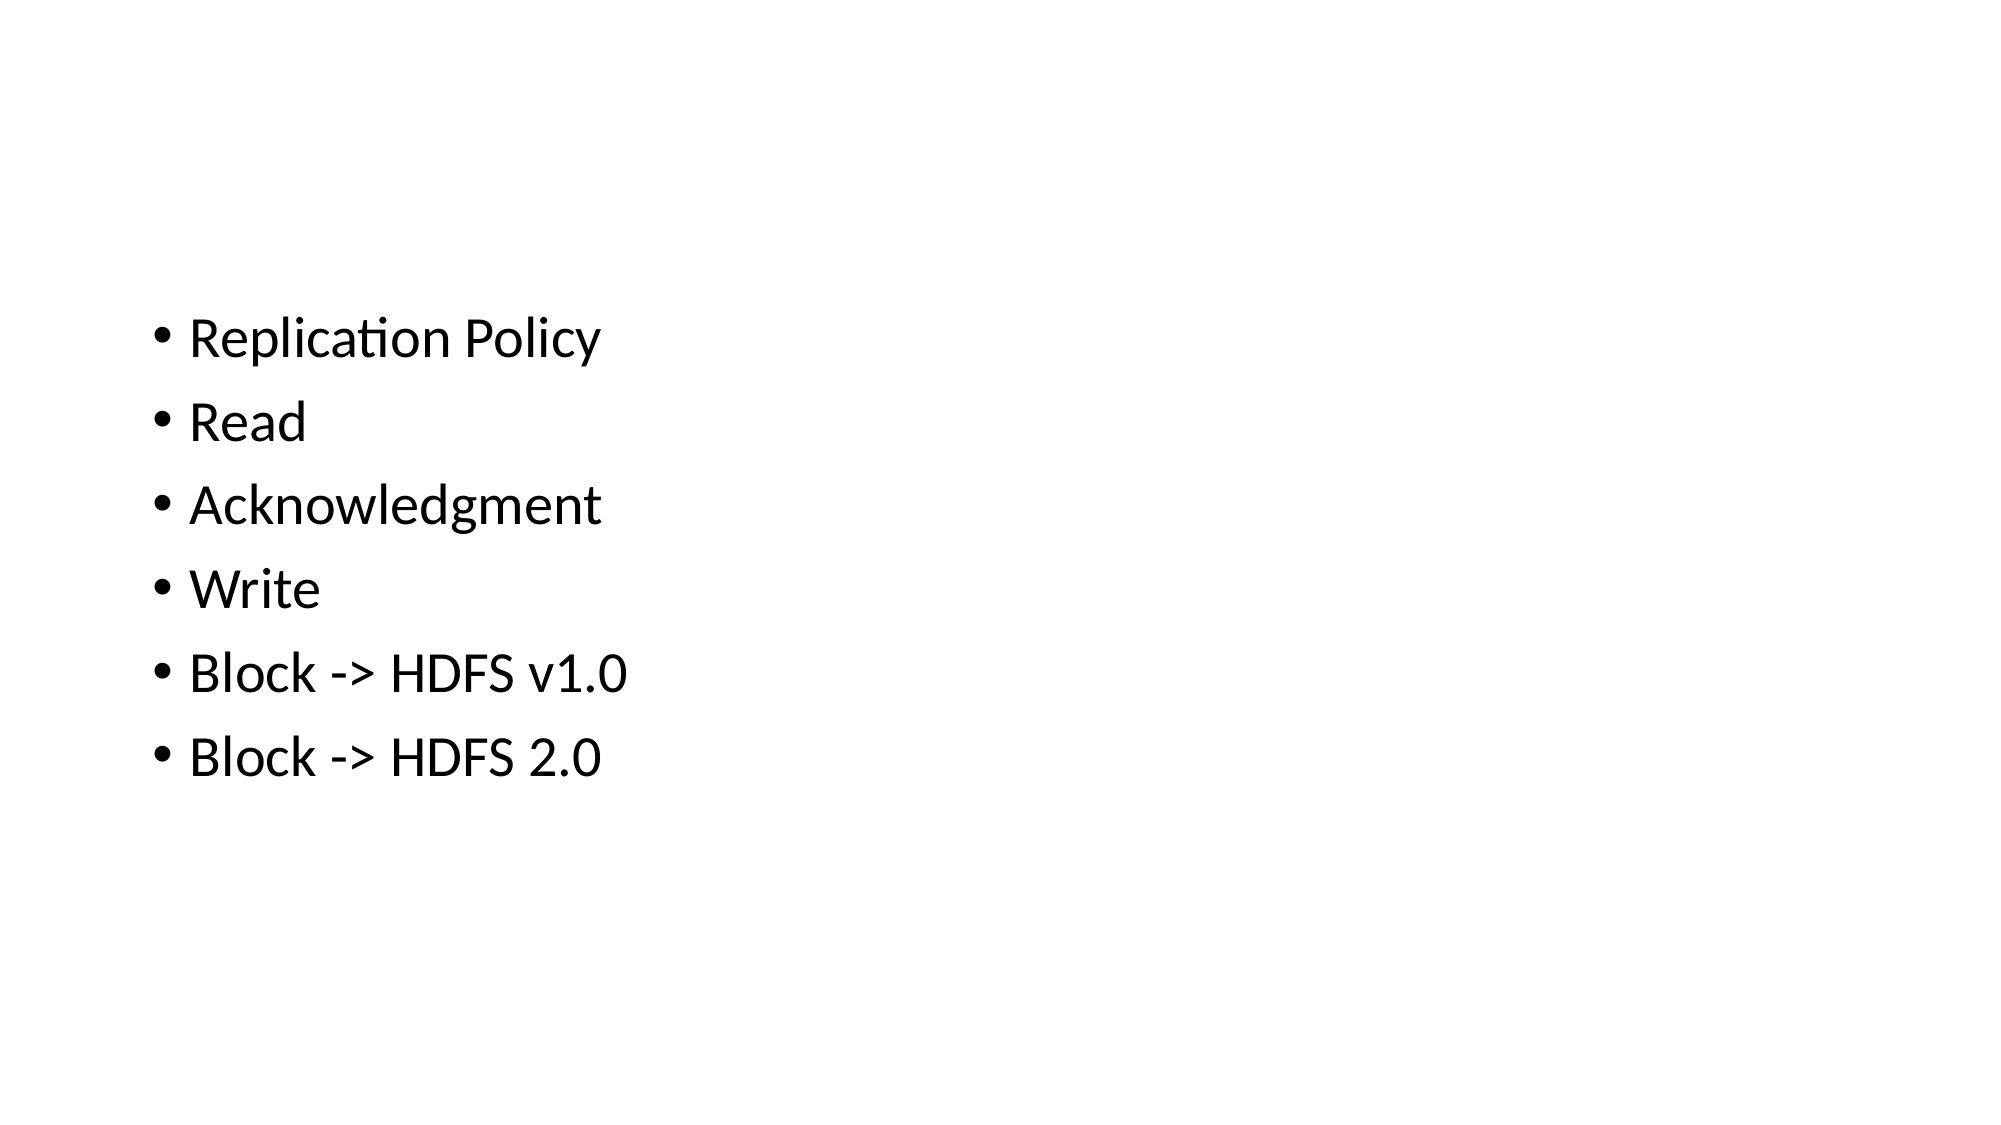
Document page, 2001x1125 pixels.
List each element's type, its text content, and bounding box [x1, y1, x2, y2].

list Replication Policy Read Acknowledgment Write Block -> HDFS v1.0 Block -> HDFS 2.0 [137, 299, 1863, 1014]
